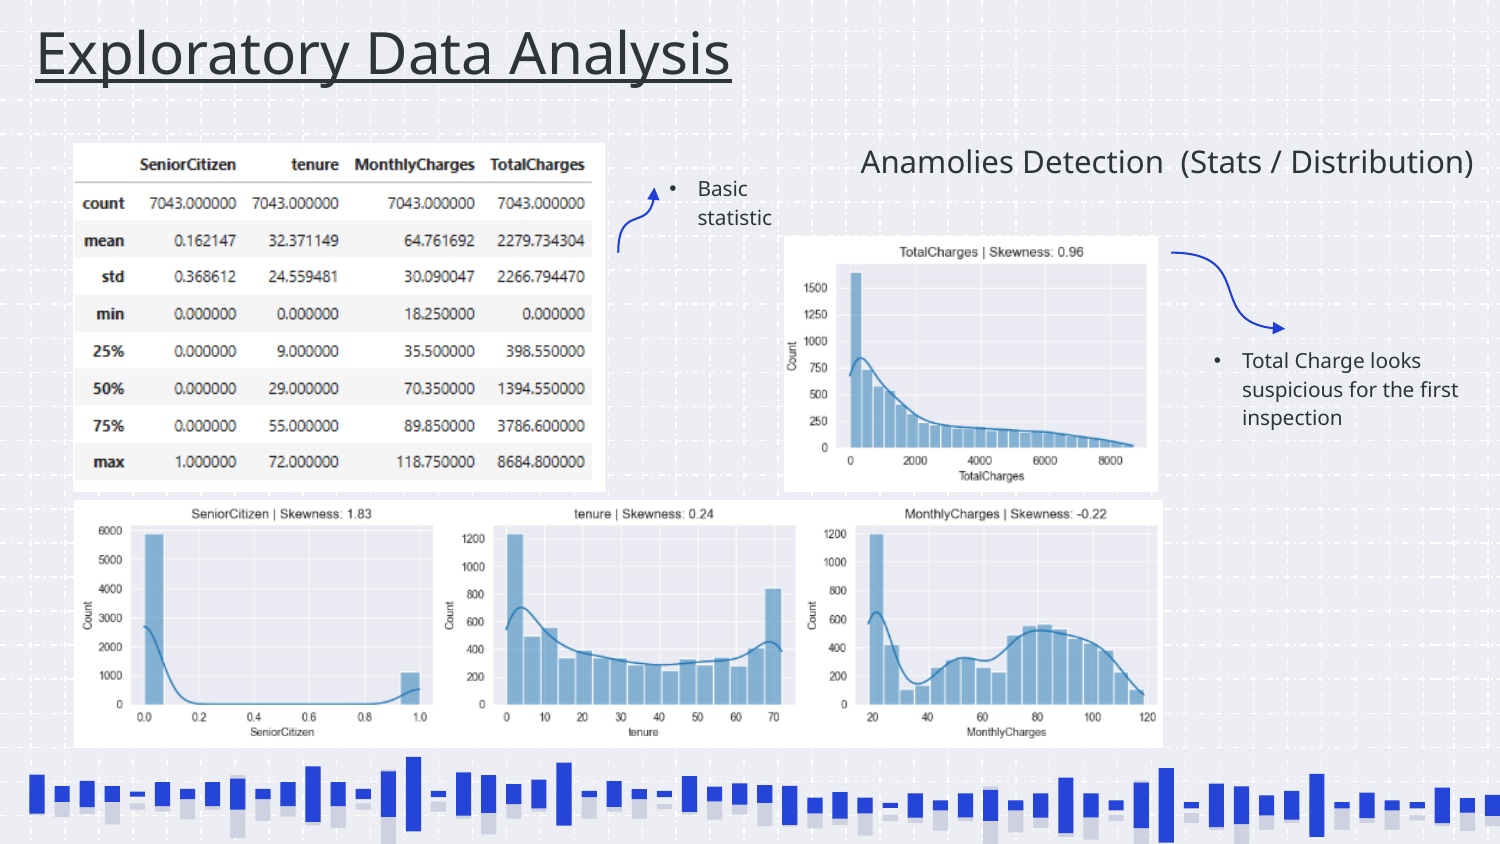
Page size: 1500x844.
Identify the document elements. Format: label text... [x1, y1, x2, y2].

picture [73, 143, 605, 492]
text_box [781, 767, 1500, 844]
picture [73, 499, 1163, 749]
picture [784, 236, 1158, 492]
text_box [1170, 252, 1286, 329]
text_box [603, 201, 670, 239]
text_box Exploratory Data Analysis [20, 1, 794, 96]
title Anamolies Detection (Stats / Distribution) [845, 126, 1500, 238]
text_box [29, 756, 773, 844]
text_box Basic statistic [654, 157, 839, 228]
text_box Total Charge looks suspicious for the first inspection [1198, 328, 1500, 400]
